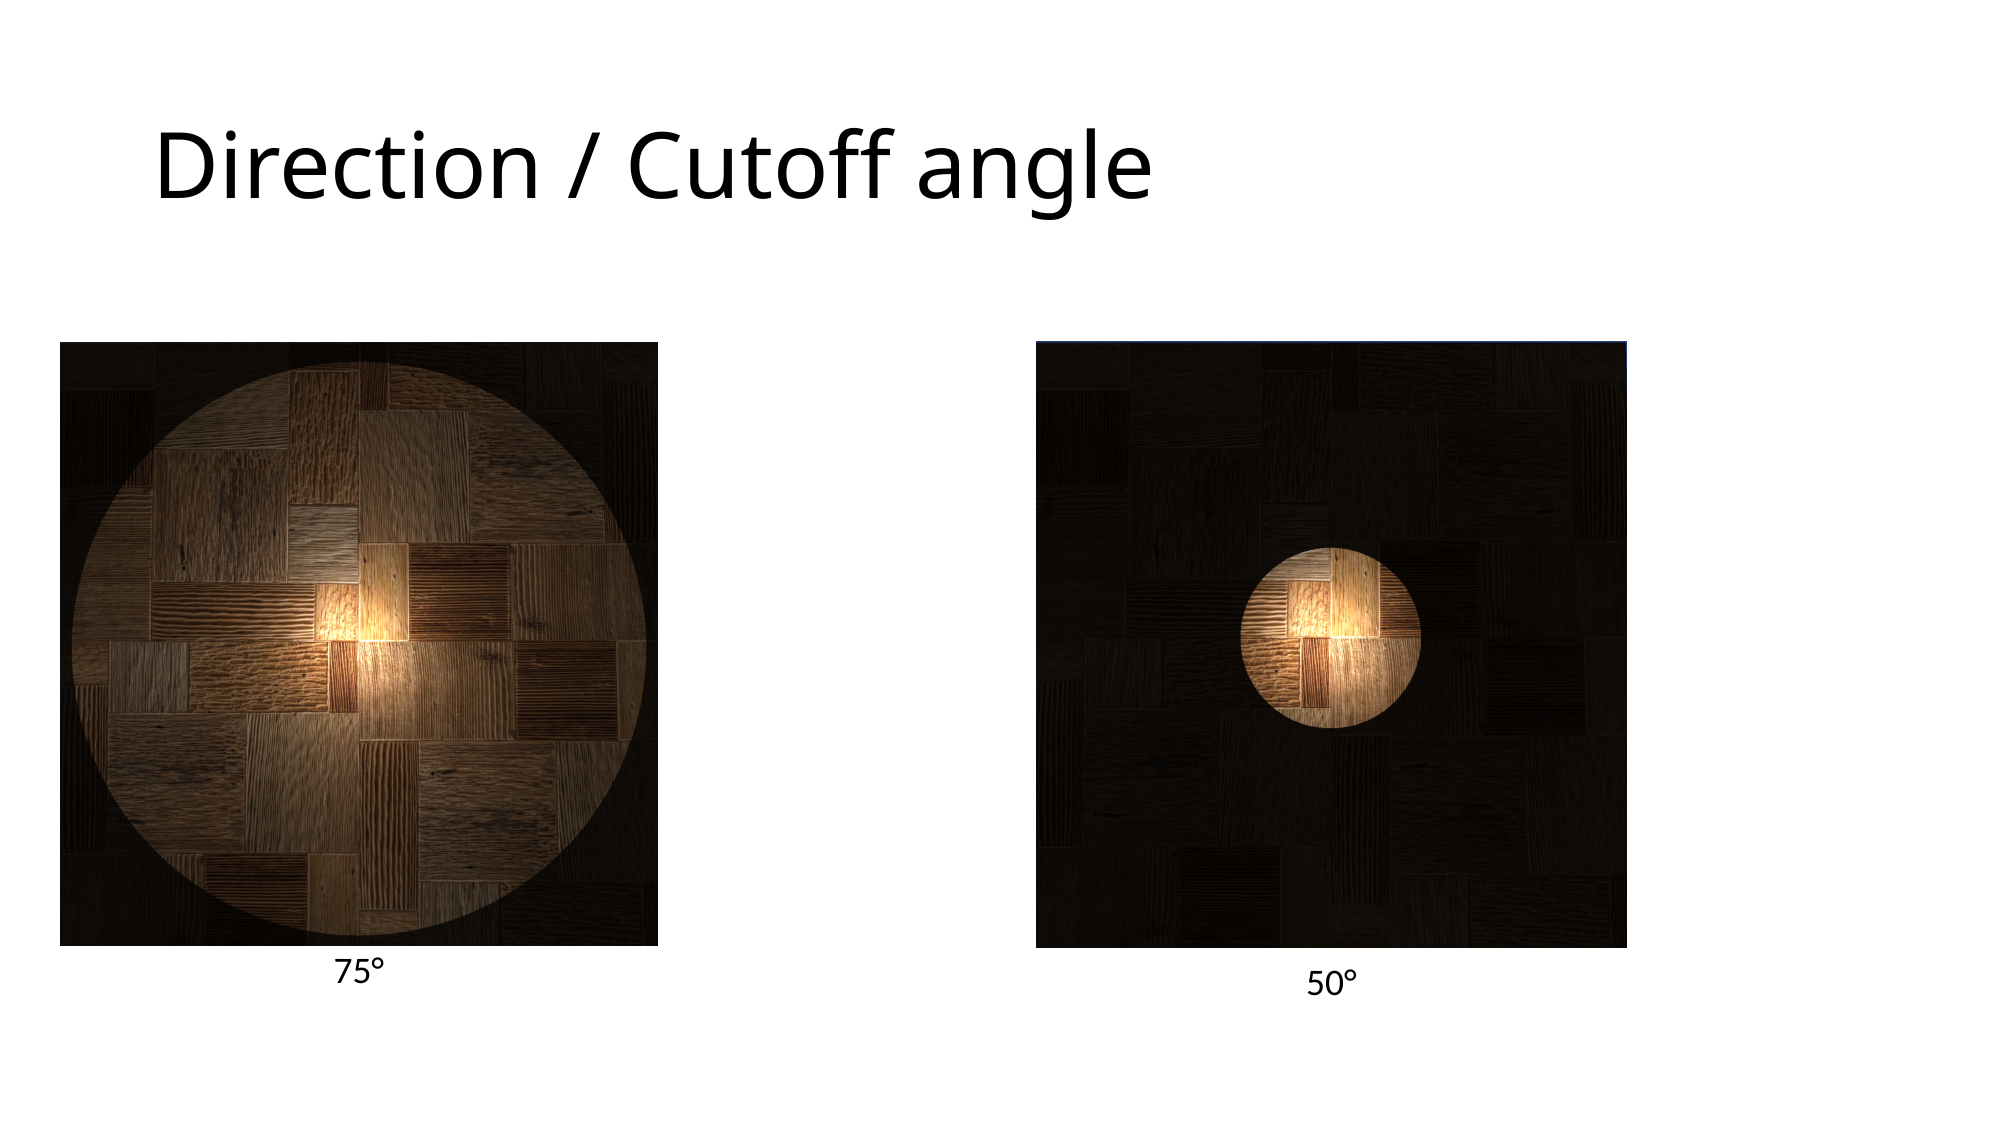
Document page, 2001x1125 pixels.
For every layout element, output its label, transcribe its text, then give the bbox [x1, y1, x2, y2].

text_box 75° [318, 946, 400, 998]
picture [1036, 341, 1627, 948]
text_box 50° [1291, 951, 1372, 1011]
title Direction / Cutoff angle [137, 59, 1863, 278]
picture [60, 342, 658, 946]
